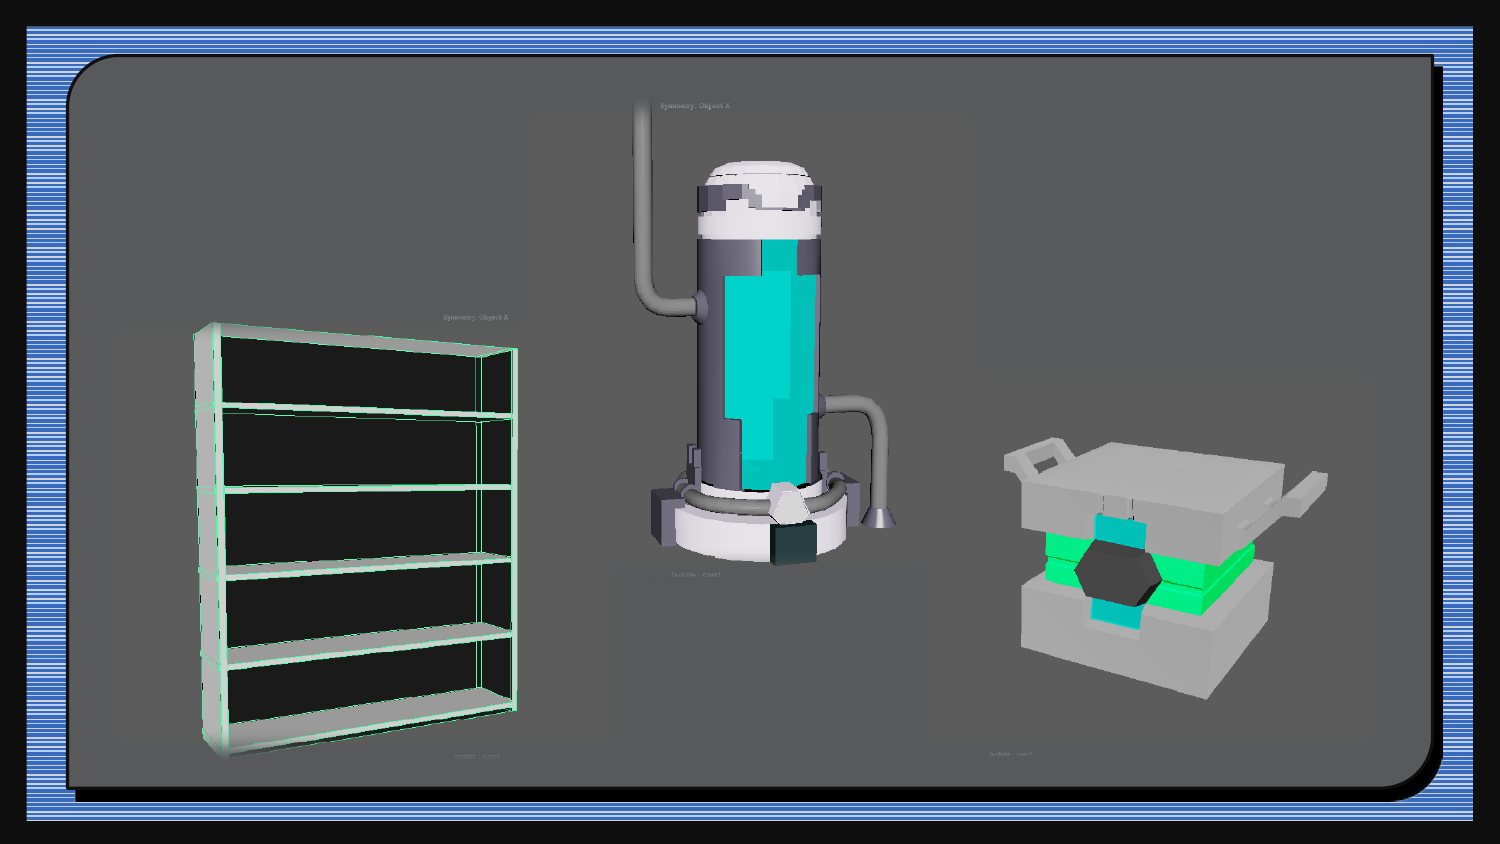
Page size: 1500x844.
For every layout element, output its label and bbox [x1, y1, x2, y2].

picture [93, 93, 1395, 764]
